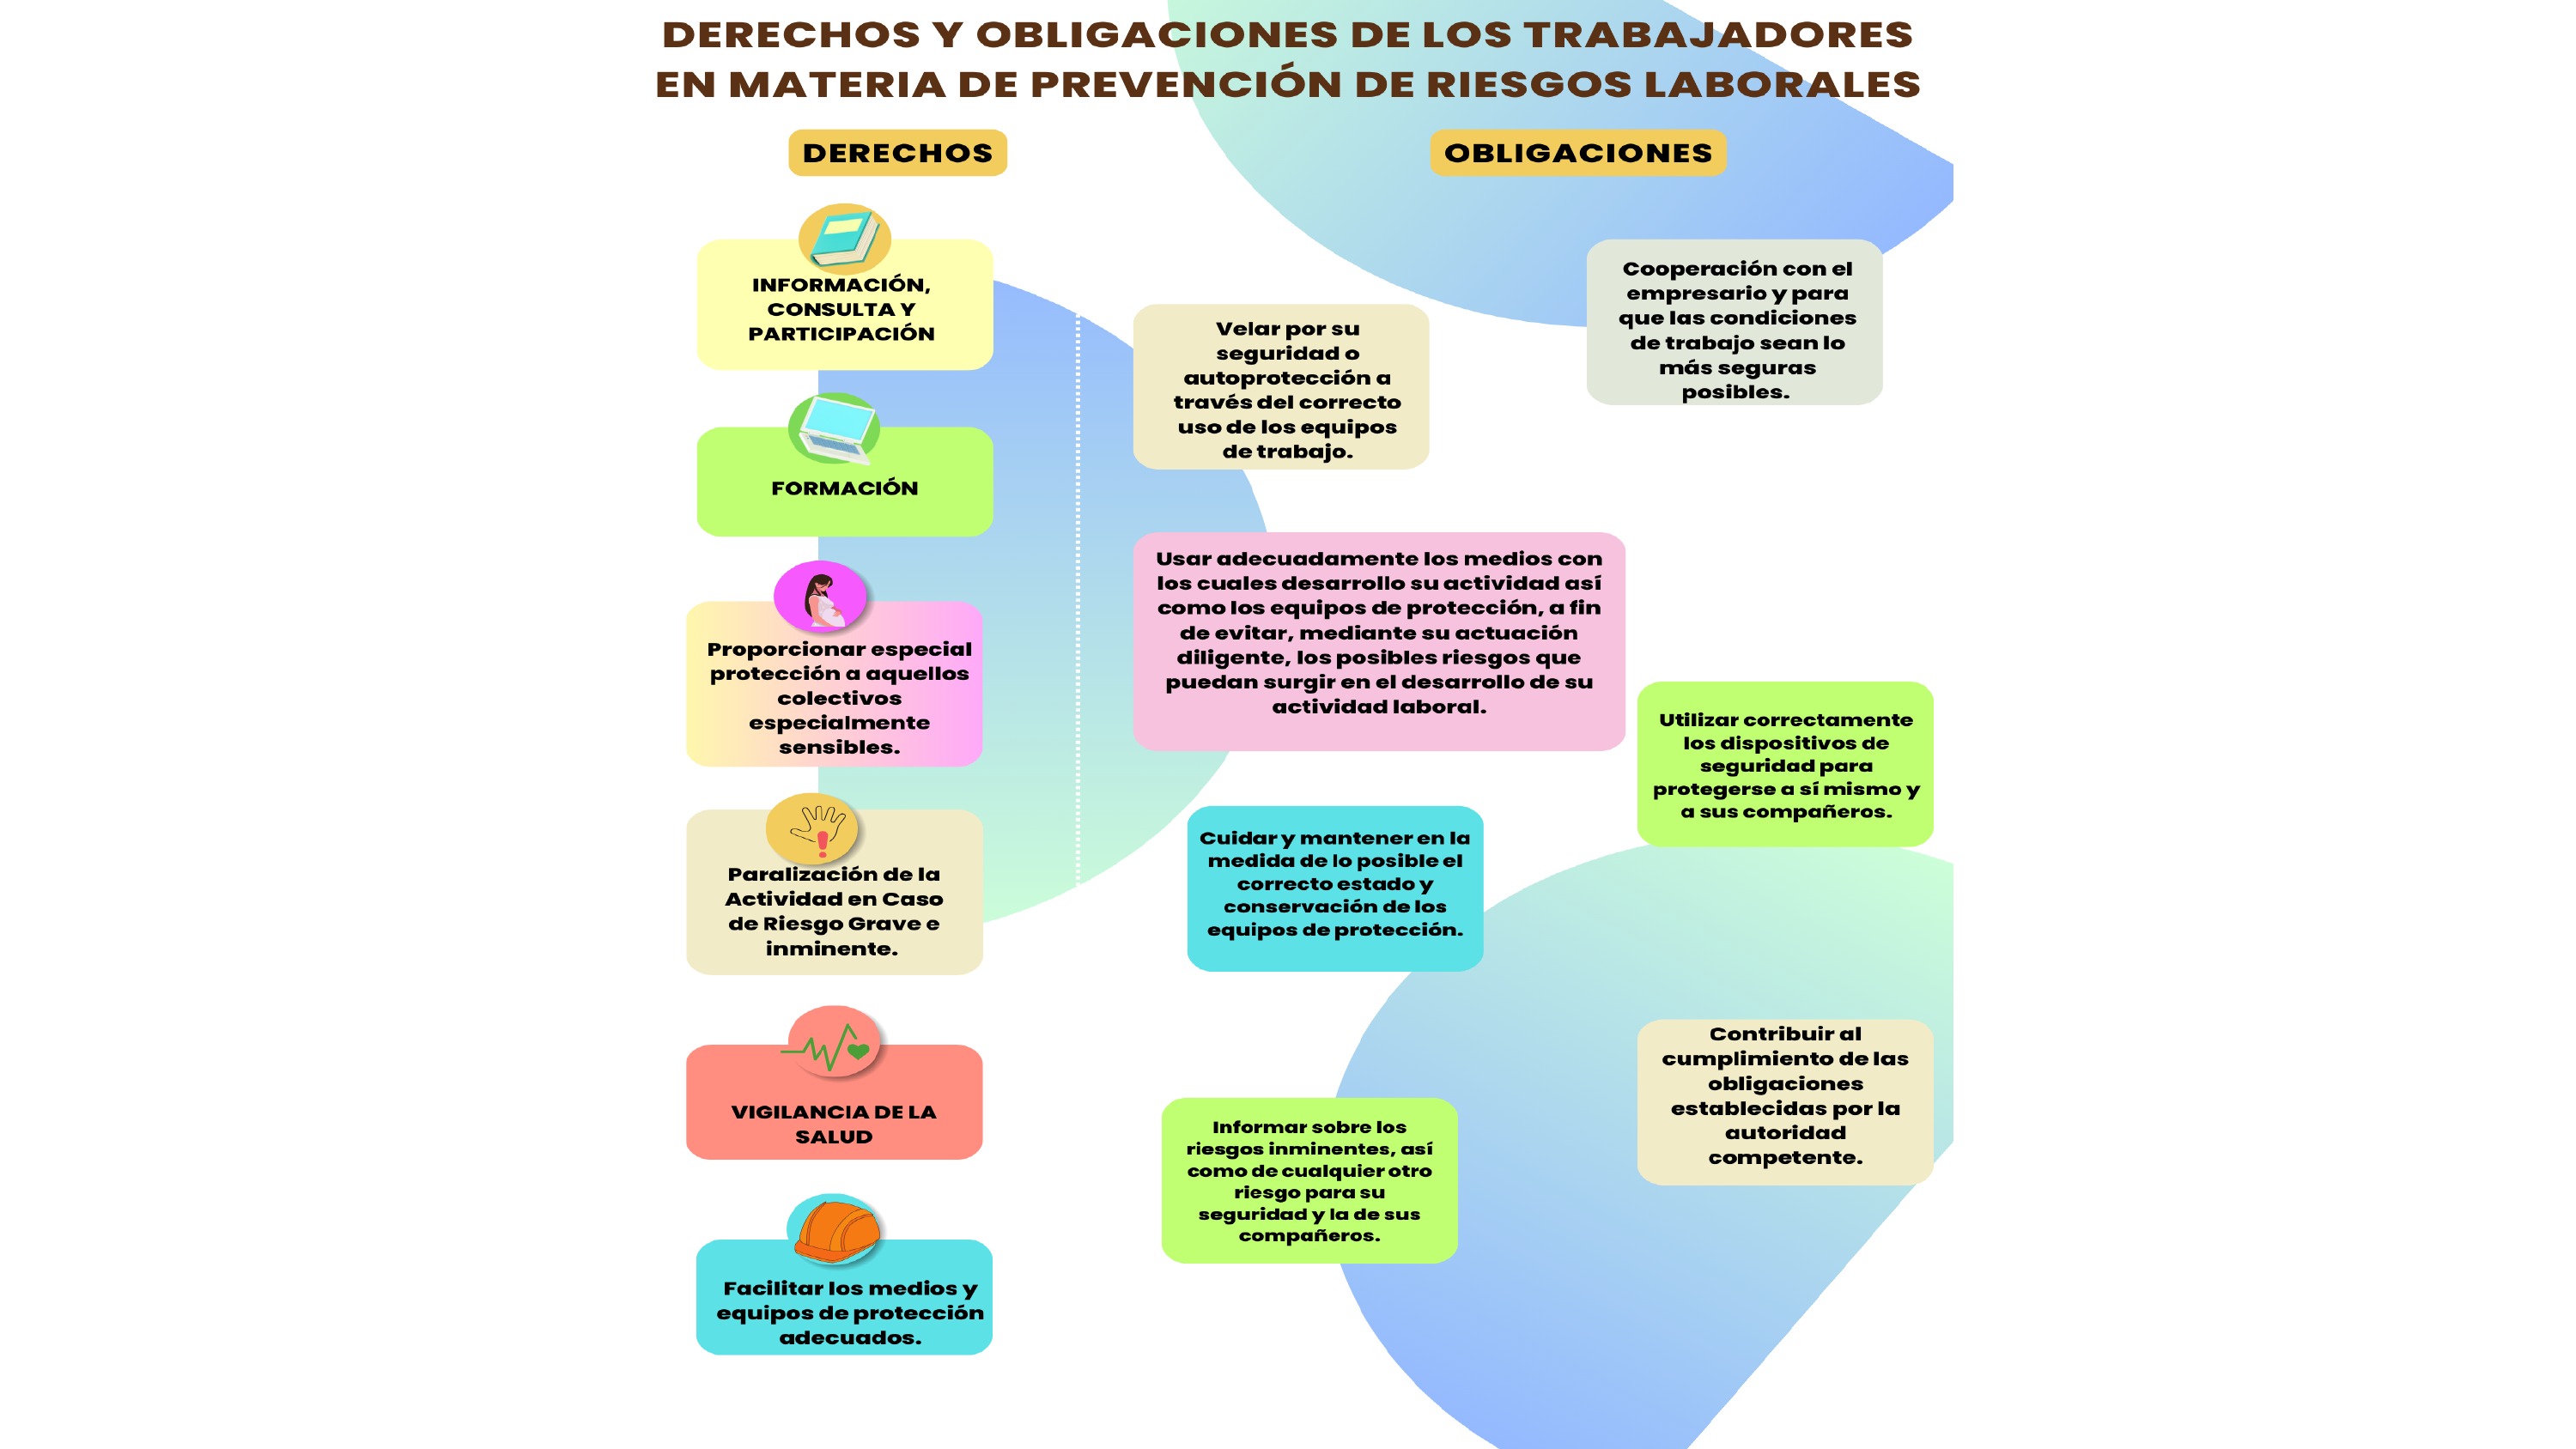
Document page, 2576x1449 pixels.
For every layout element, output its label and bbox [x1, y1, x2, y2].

picture [633, 0, 1954, 1449]
